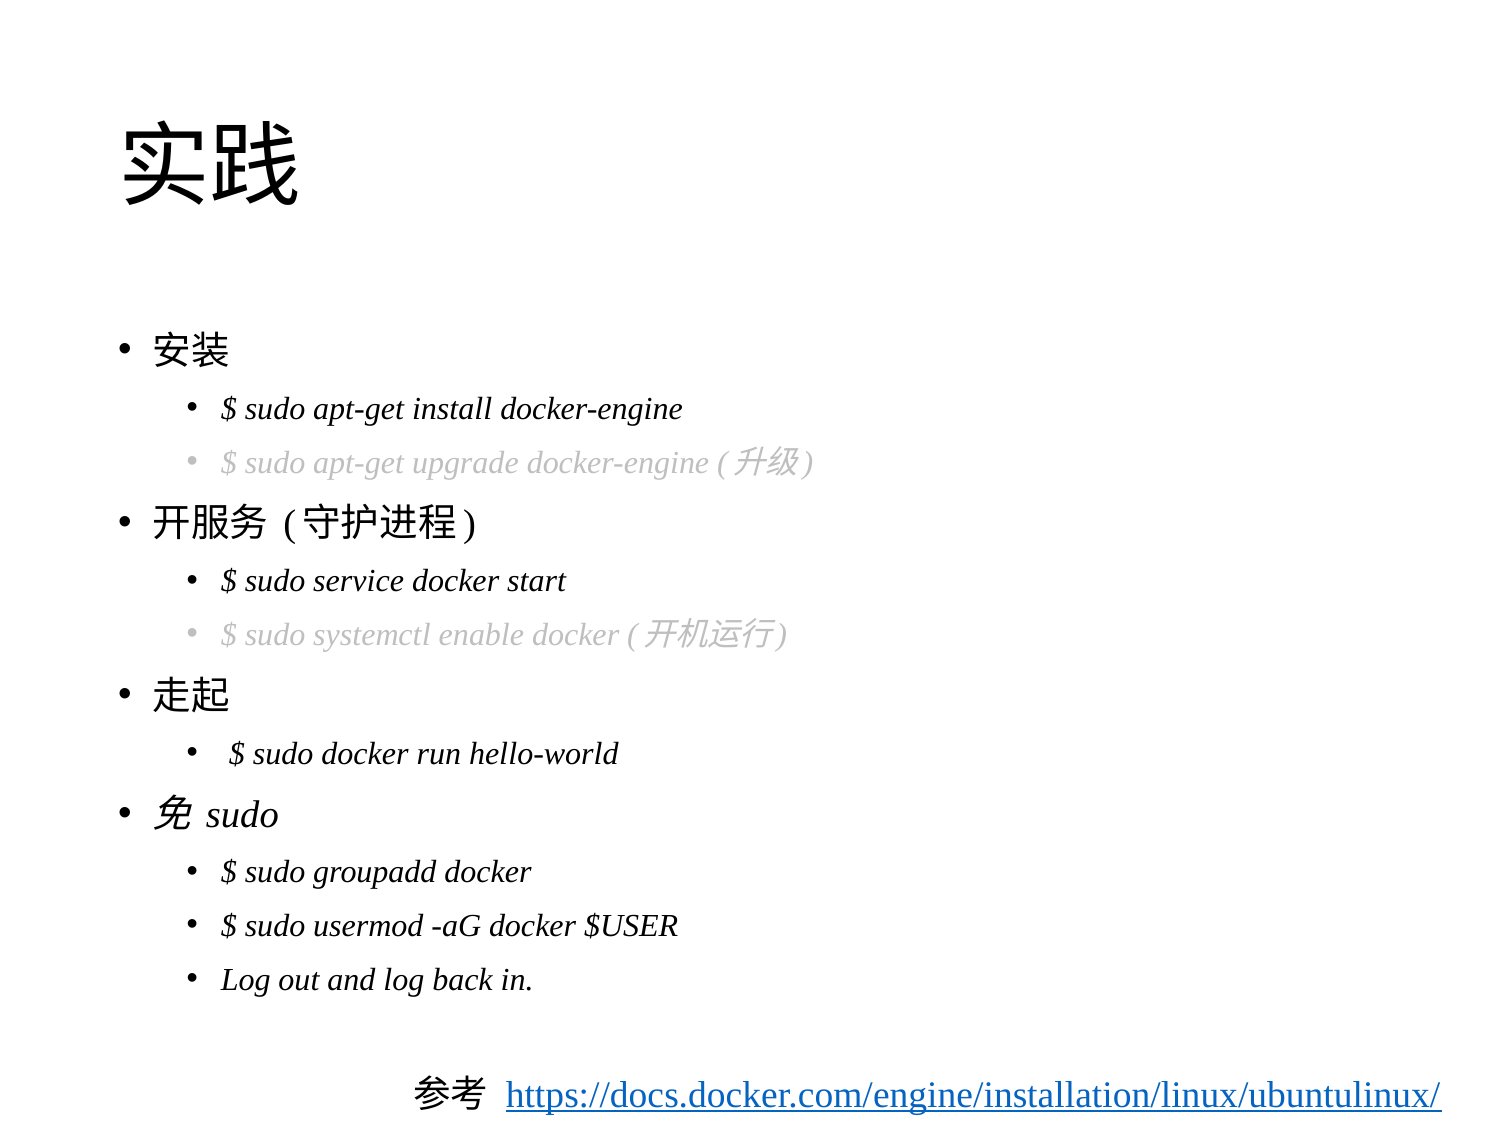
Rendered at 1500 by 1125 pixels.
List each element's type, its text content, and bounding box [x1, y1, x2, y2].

list 安装 $ sudo apt-get install docker-engine $ sudo apt-get upgrade docker-engine (升级) 开服务 (守护进程) $ sudo service docker start $ sudo systemctl enable docker (开机运行) 走起 $ sudo docker run hello-world 免 sudo $ sudo groupadd docker $ sudo usermod -aG docker $USER Log out and log back in. [103, 299, 1397, 1014]
text_box 参考 https://docs.docker.com/engine/installation/linux/ubuntulinux/ [413, 1062, 1477, 1122]
title 实践 [103, 59, 1397, 278]
